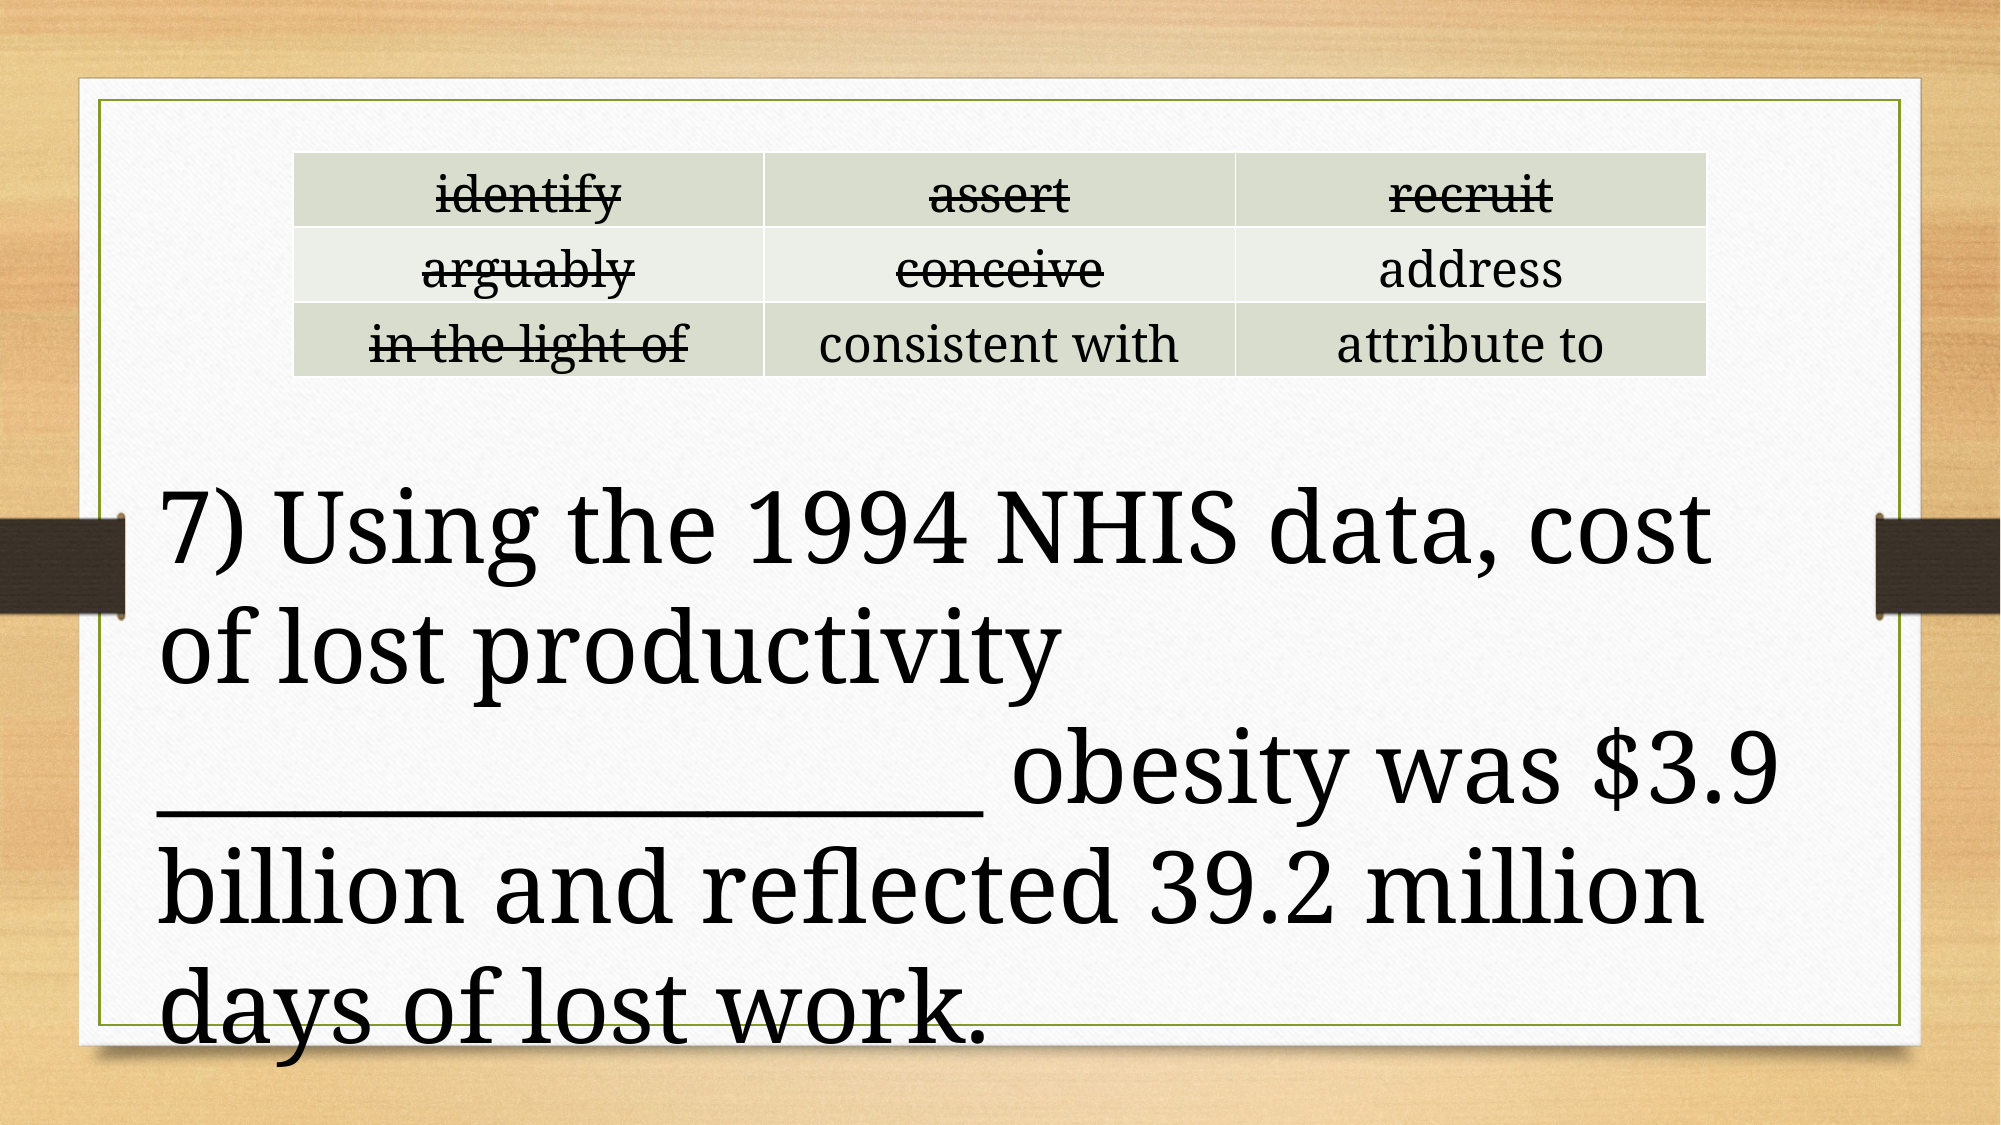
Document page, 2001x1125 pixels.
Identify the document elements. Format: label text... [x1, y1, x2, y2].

table_cell consistent with [765, 303, 1235, 376]
table_header identify [294, 153, 763, 226]
table_header recruit [1236, 153, 1706, 226]
picture [0, 0, 2001, 1125]
table_header assert [765, 153, 1235, 226]
table_cell arguably [294, 228, 763, 301]
text_box 7) Using the 1994 NHIS data, cost of lost productivity __________________ obesity was $3.9 billion and reflected 39.2 million days of lost work. [142, 456, 1844, 1071]
table_cell conceive [765, 228, 1235, 301]
table_cell address [1236, 228, 1706, 301]
table_cell in the light of [294, 303, 763, 376]
table_cell attribute to [1236, 303, 1706, 376]
